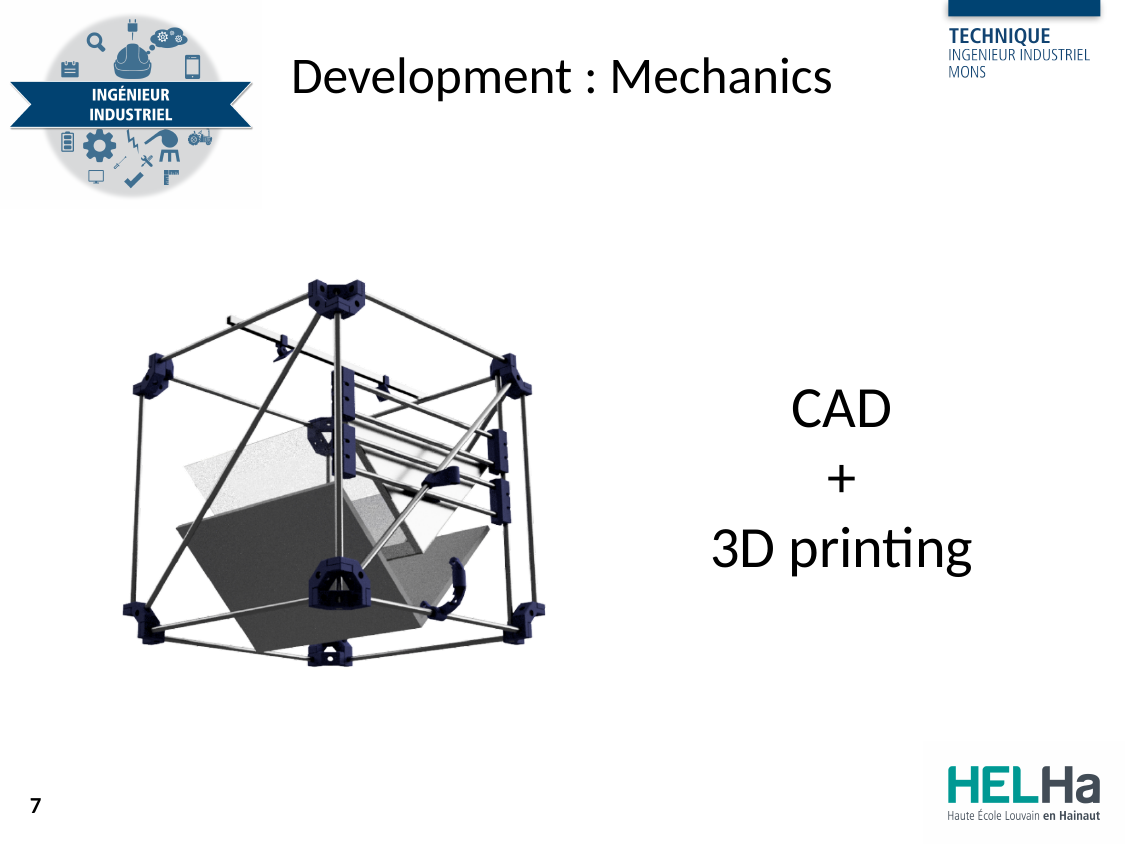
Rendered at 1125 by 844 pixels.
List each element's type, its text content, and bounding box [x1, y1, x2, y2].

text_box CAD + 3D printing [695, 361, 989, 587]
picture [923, 741, 1125, 844]
title Development : Mechanics [56, 33, 1069, 175]
picture [0, 0, 262, 209]
slide_number 7 [14, 782, 111, 827]
picture [947, 5, 1101, 100]
picture [110, 273, 552, 678]
